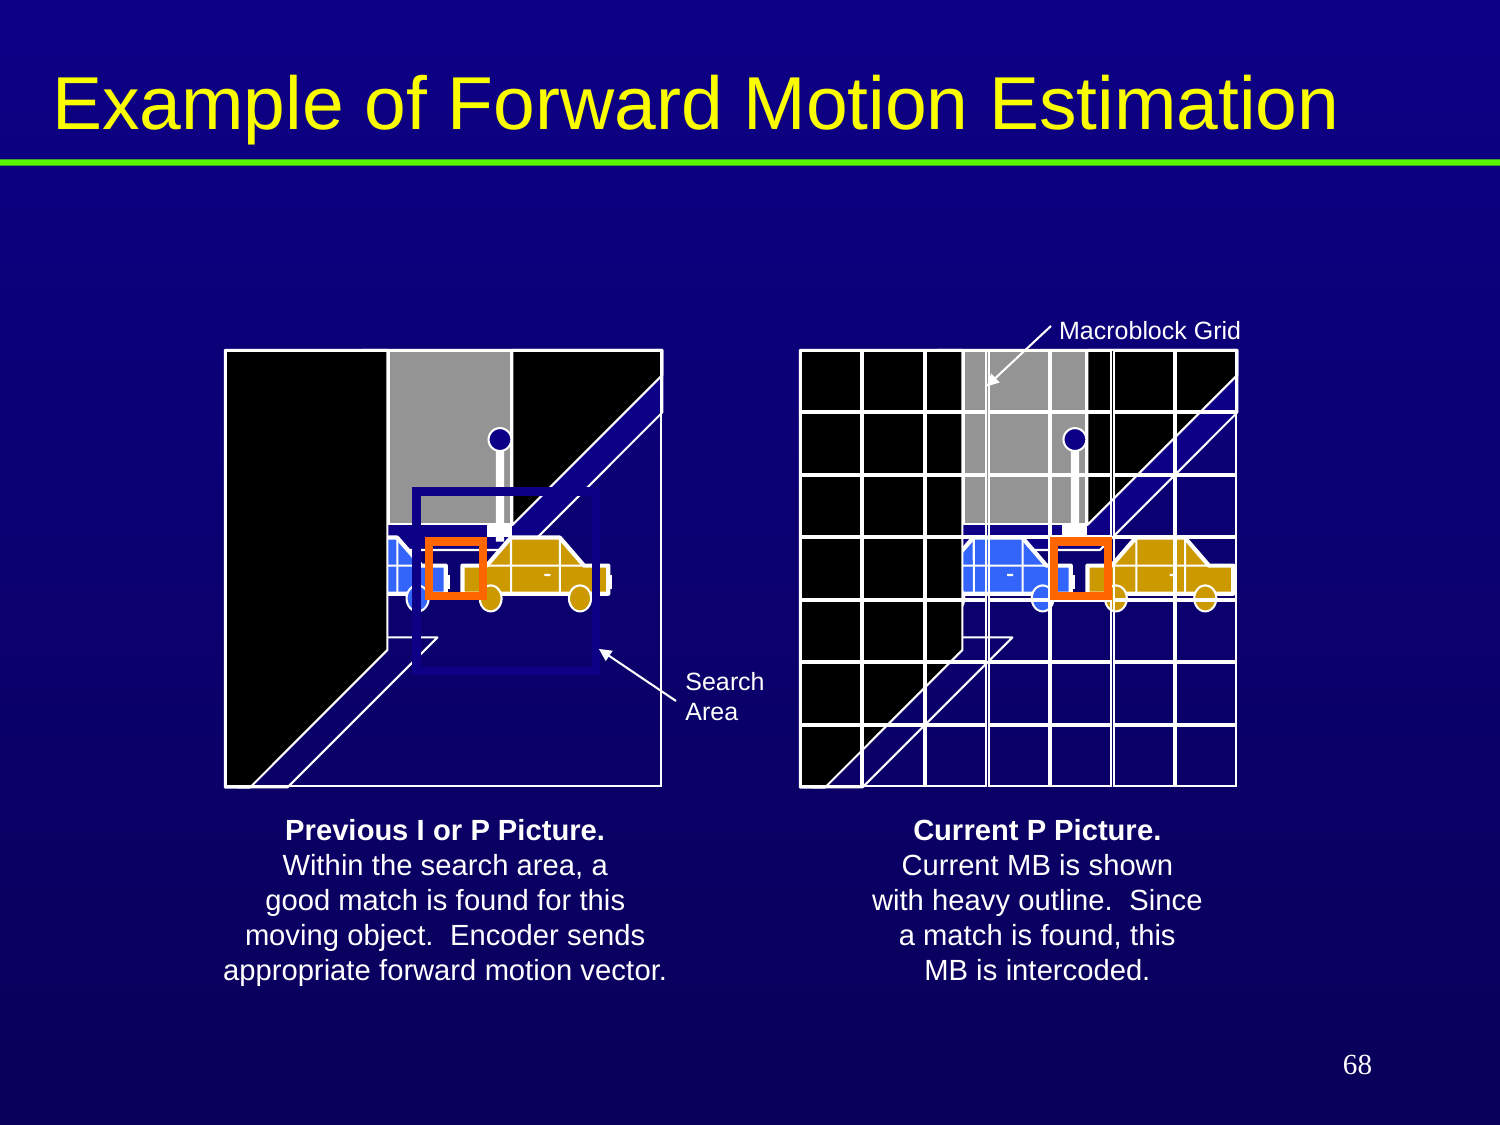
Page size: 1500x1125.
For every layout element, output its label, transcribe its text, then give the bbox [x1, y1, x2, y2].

text_box [598, 648, 677, 702]
text_box Search Area [670, 657, 781, 733]
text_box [462, 537, 612, 612]
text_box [800, 350, 1237, 787]
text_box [299, 537, 450, 612]
slide_number 68 [1074, 1024, 1388, 1101]
text_box [453, 541, 458, 596]
text_box [226, 351, 662, 787]
text_box Previous I or P Picture. Within the search area, a good match is found for this moving object. Encoder sends appropriate forward motion vector. [208, 803, 683, 994]
text_box Example of Forward Motion Estimation [37, 47, 1356, 153]
text_box Macroblock Grid [1044, 307, 1257, 353]
text_box Current P Picture. Current MB is shown with heavy outline. Since a match is found, this MB is intercoded. [857, 803, 1218, 994]
